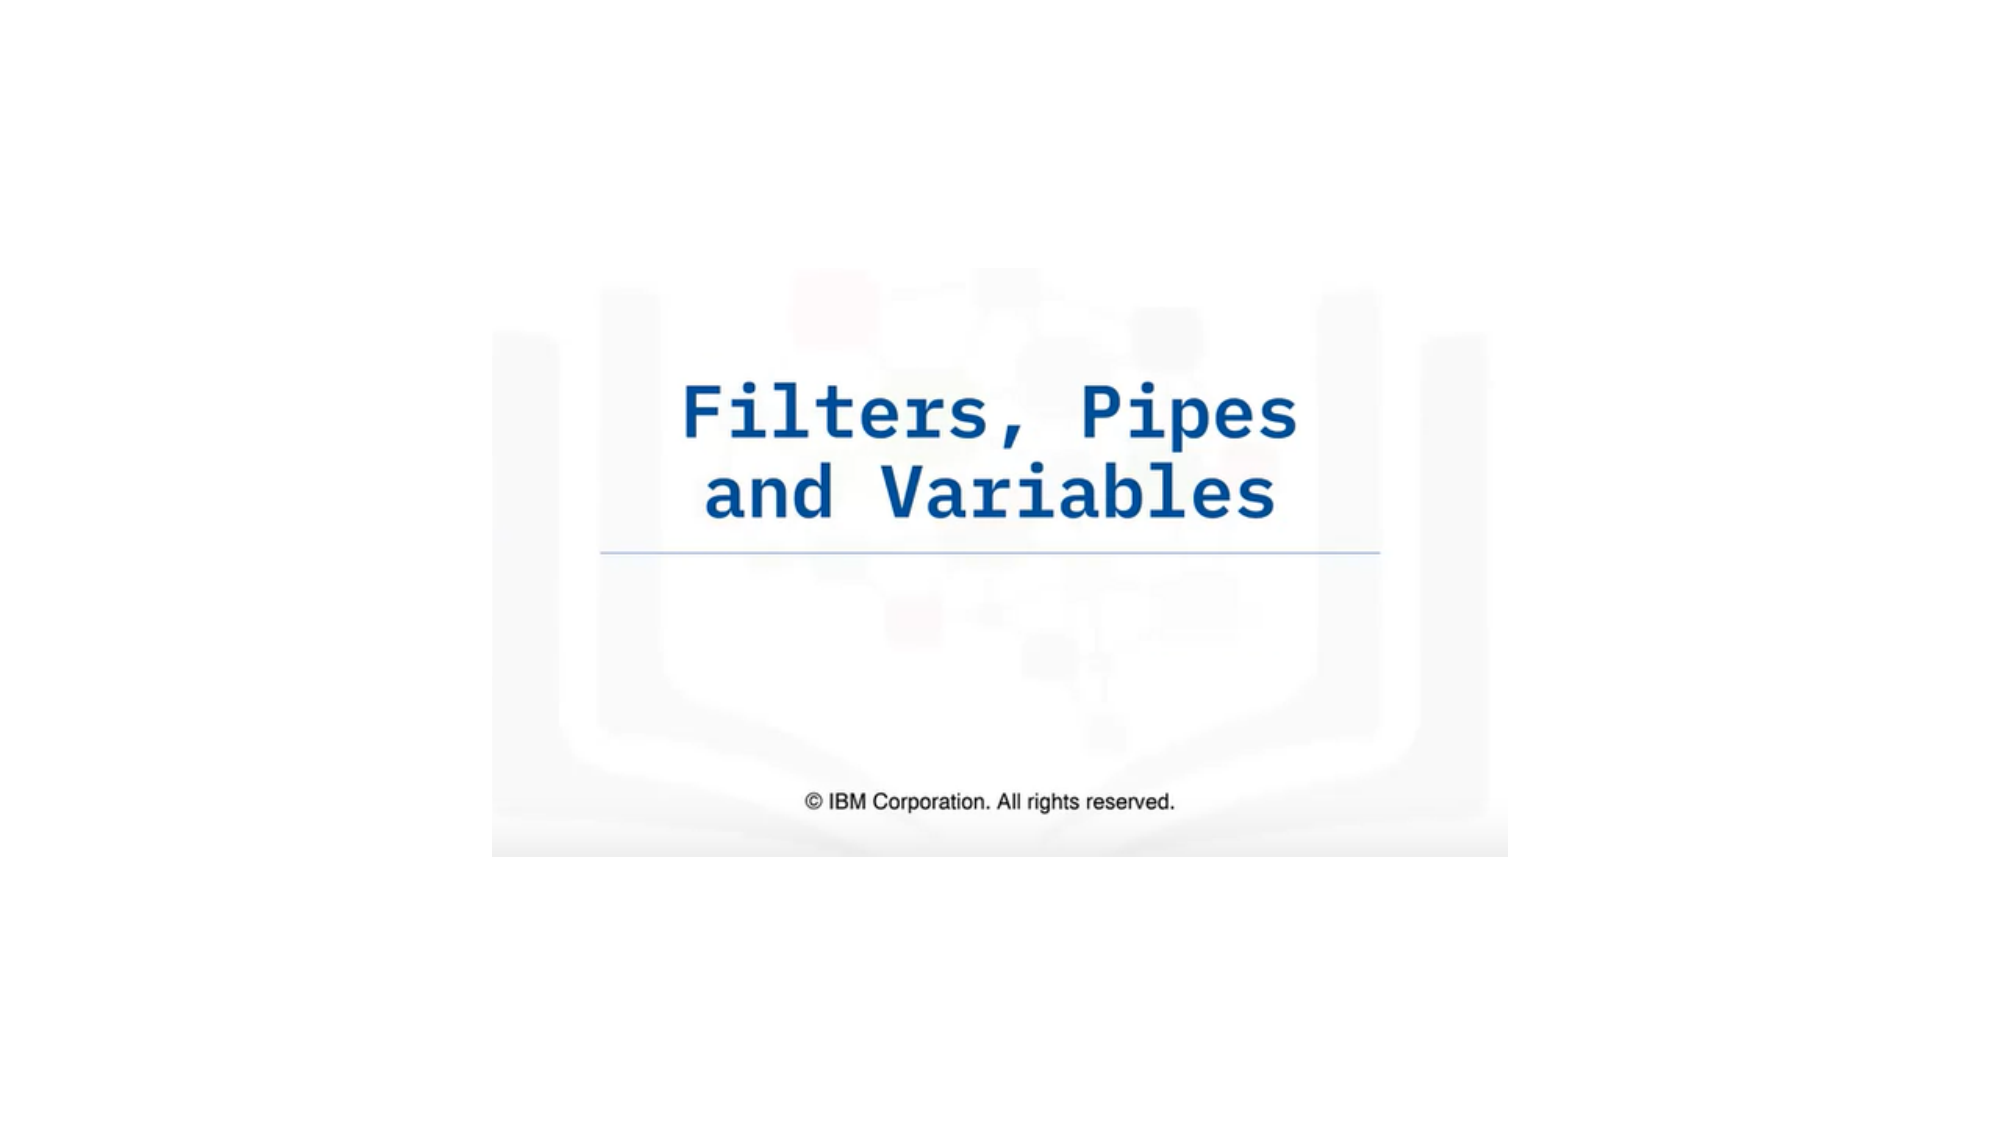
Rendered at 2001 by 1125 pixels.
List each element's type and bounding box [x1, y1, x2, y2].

picture [492, 268, 1508, 857]
